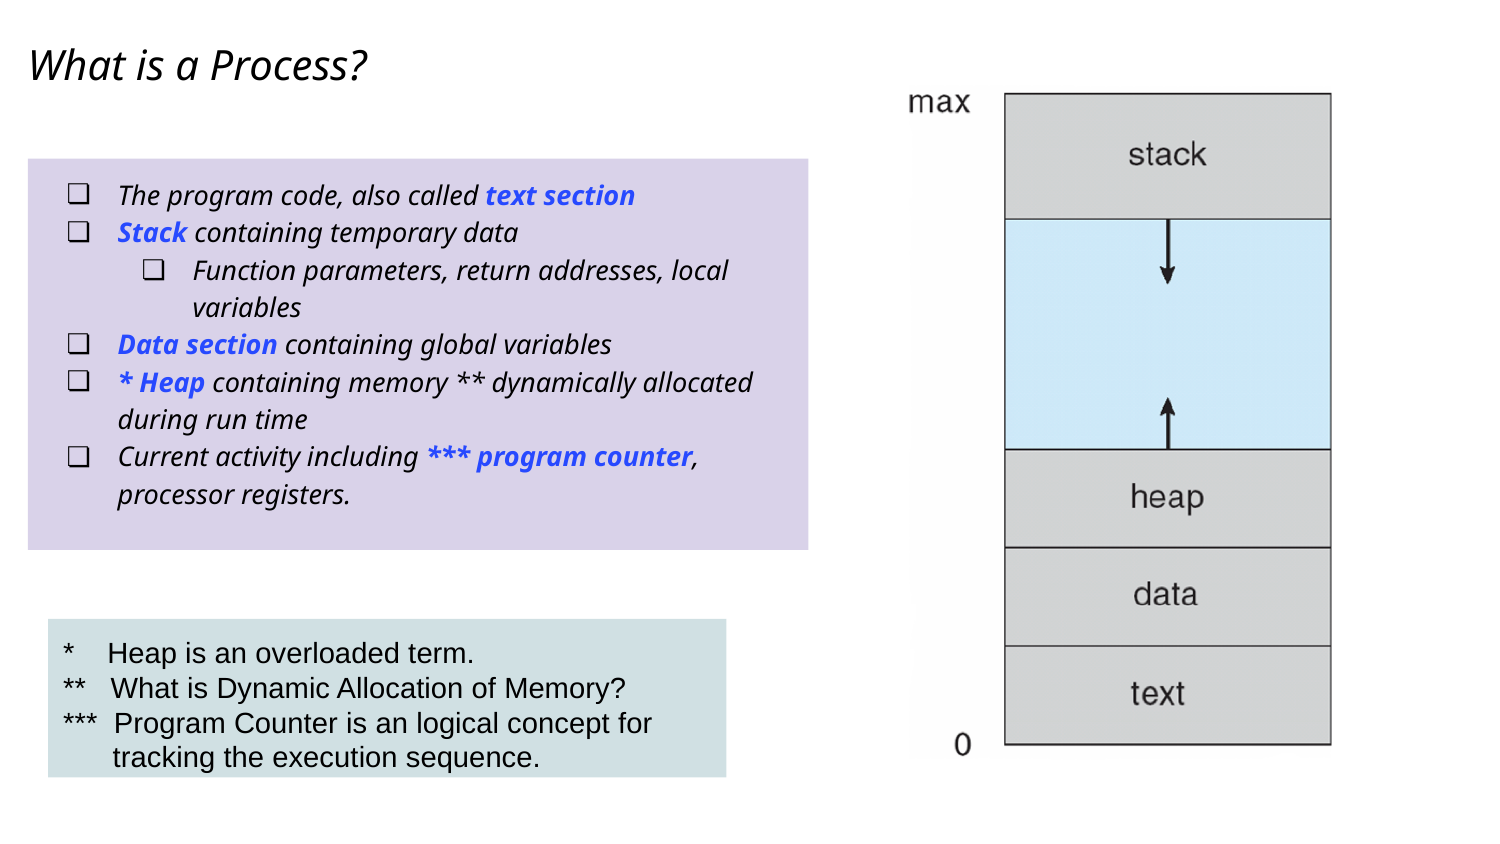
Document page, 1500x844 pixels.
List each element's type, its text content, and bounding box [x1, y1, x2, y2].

text_box * Heap is an overloaded term. ** What is Dynamic Allocation of Memory? *** Program Counter is an logical concept for tracking the execution sequence. [48, 618, 727, 778]
text_box The program code, also called text section Stack containing temporary data Function parameters, return addresses, local variables Data section containing global variables * Heap containing memory ** dynamically allocated during run time Current activity including *** program counter, processor registers. [27, 158, 809, 550]
picture [901, 77, 1338, 767]
text_box What is a Process? [12, 23, 1393, 105]
